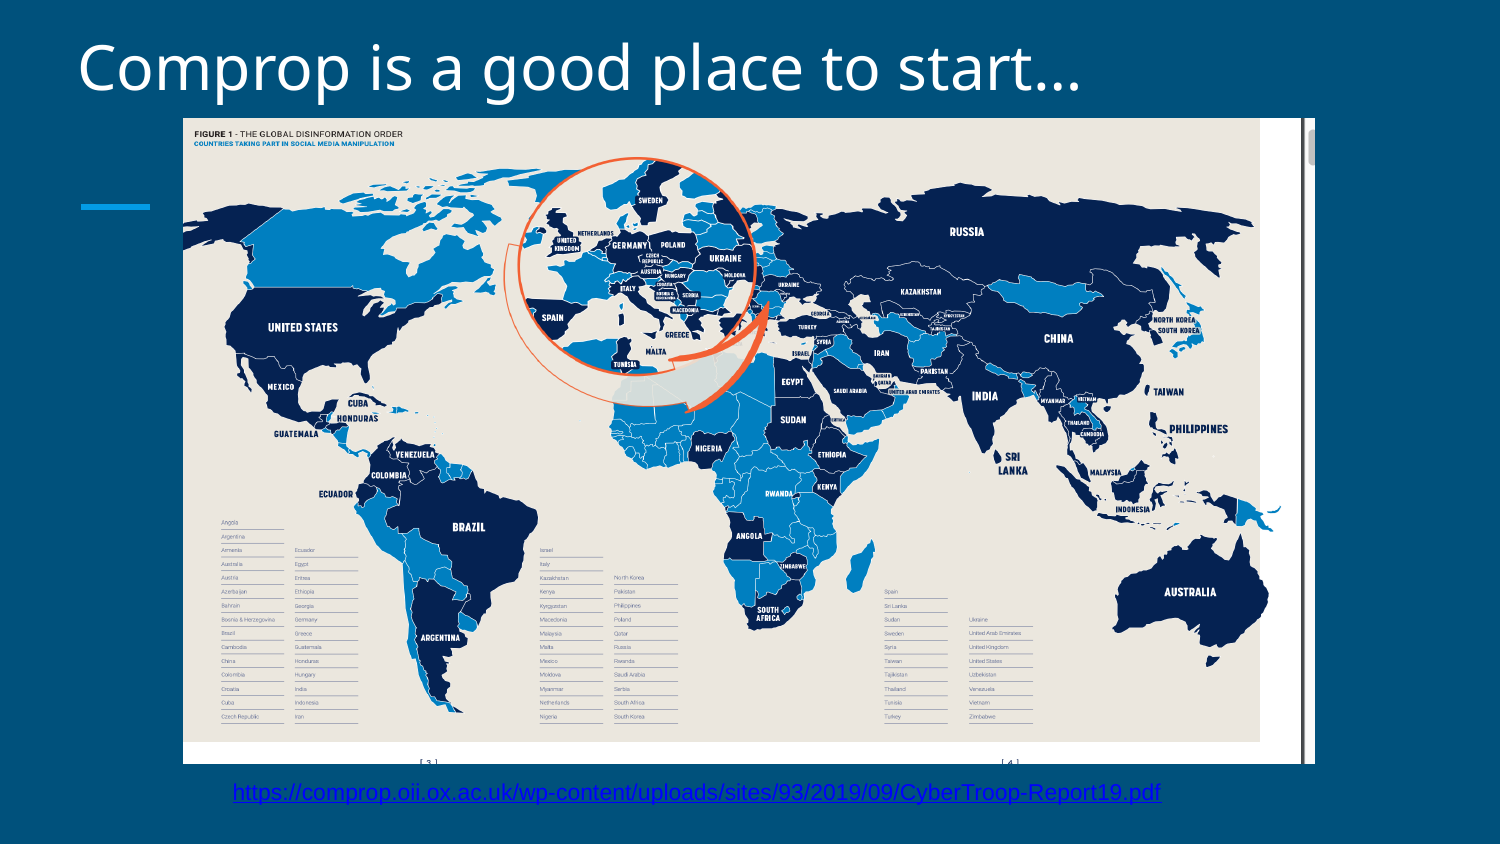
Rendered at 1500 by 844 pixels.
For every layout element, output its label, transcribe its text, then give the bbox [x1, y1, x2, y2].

picture [184, 119, 1314, 763]
title Comprop is a good place to start… [61, 5, 1436, 119]
text_box https://comprop.oii.ox.ac.uk/wp-content/uploads/sites/93/2019/09/CyberTroop-Report19.pdf [217, 765, 1255, 819]
